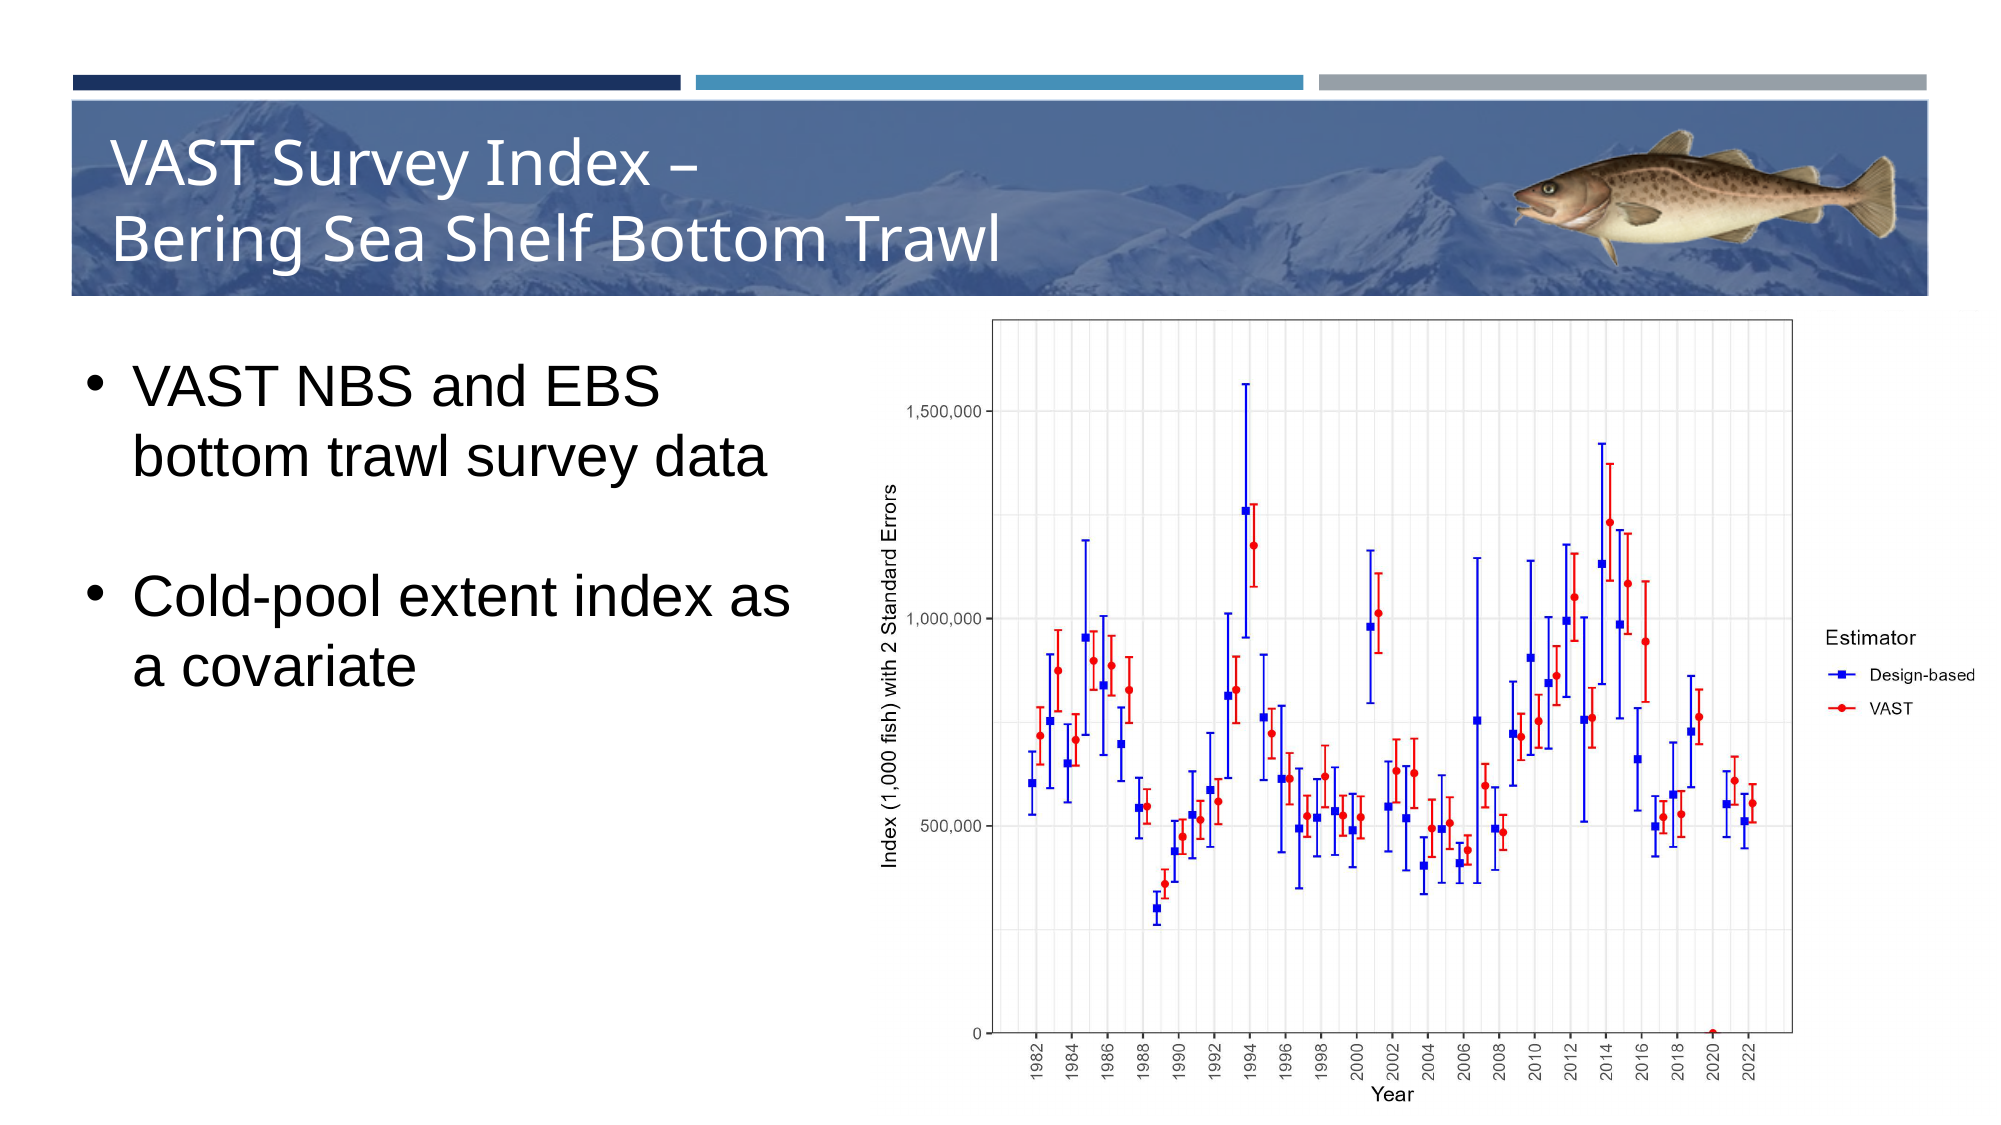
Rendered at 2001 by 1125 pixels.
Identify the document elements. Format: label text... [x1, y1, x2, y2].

text_box VAST NBS and EBS bottom trawl survey data Cold-pool extent index as a covariate [71, 340, 823, 811]
picture [869, 77, 1997, 1117]
text_box [71, 99, 1503, 296]
title VAST Survey Index – Bering Sea Shelf Bottom Trawl [95, 115, 1503, 282]
text_box [1908, 99, 1929, 296]
